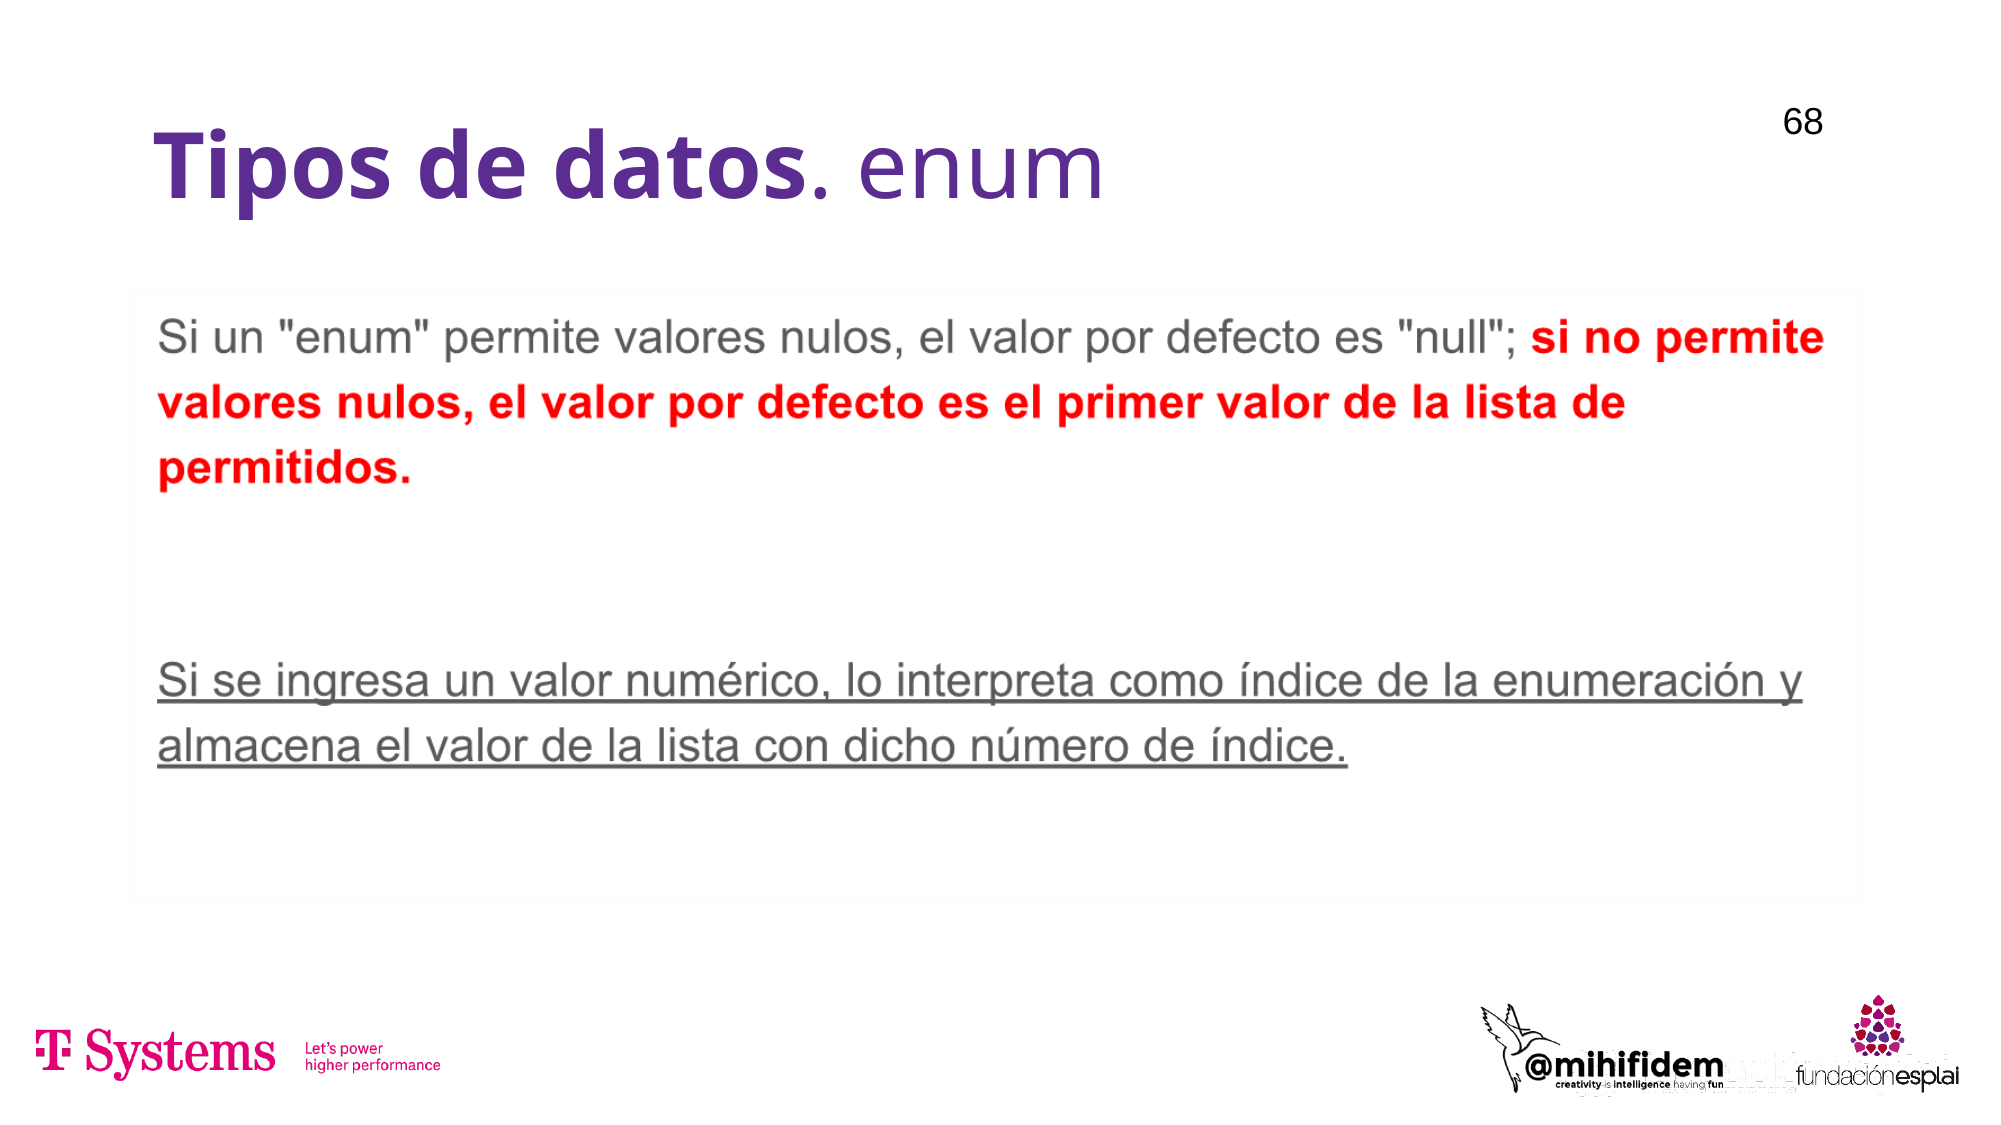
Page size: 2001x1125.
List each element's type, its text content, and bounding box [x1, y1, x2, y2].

picture [1472, 986, 1965, 1103]
picture [36, 1027, 440, 1081]
picture [129, 290, 1863, 901]
text_box Tipos de datos. enum [137, 59, 1863, 278]
text_box 68 [1767, 89, 1863, 150]
